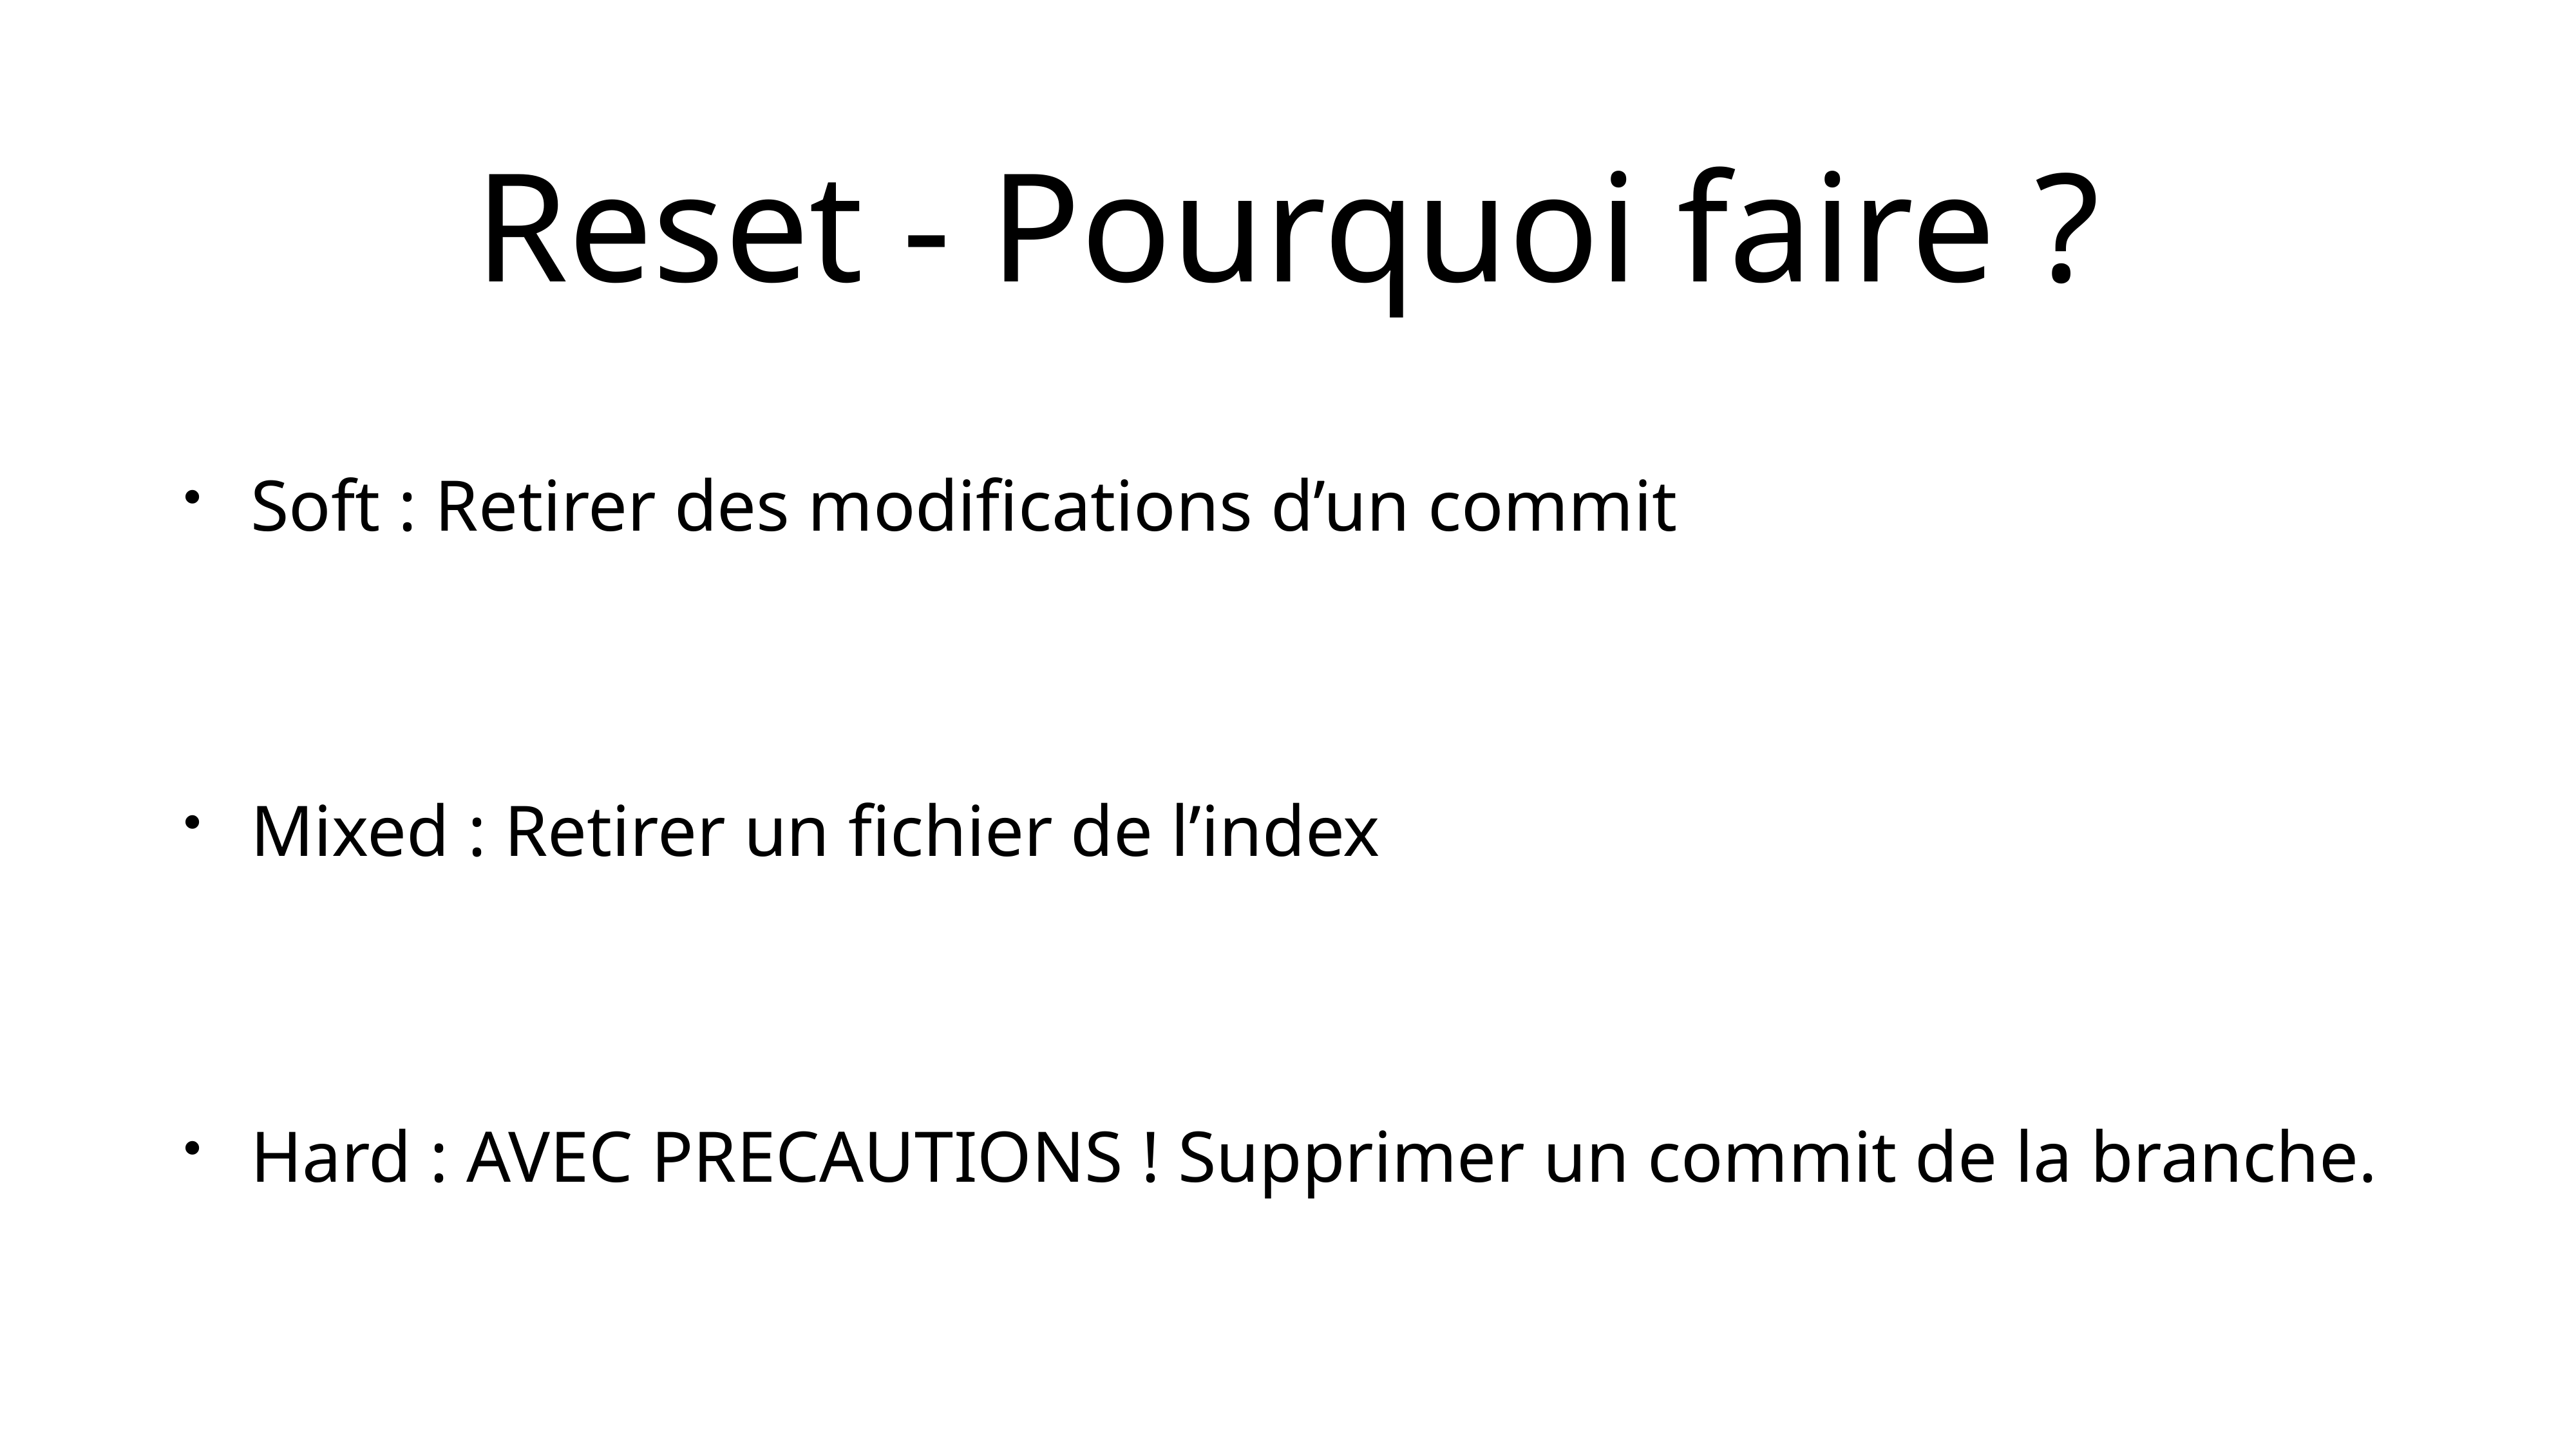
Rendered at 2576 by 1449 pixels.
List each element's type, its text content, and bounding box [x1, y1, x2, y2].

title Reset - Pourquoi faire ? [178, 100, 2398, 341]
list Soft : Retirer des modifications d’un commit Mixed : Retirer un fichier de l’index Hard : AVEC PRECAUTIONS ! Supprimer un commit de la branche. [178, 341, 2398, 1316]
